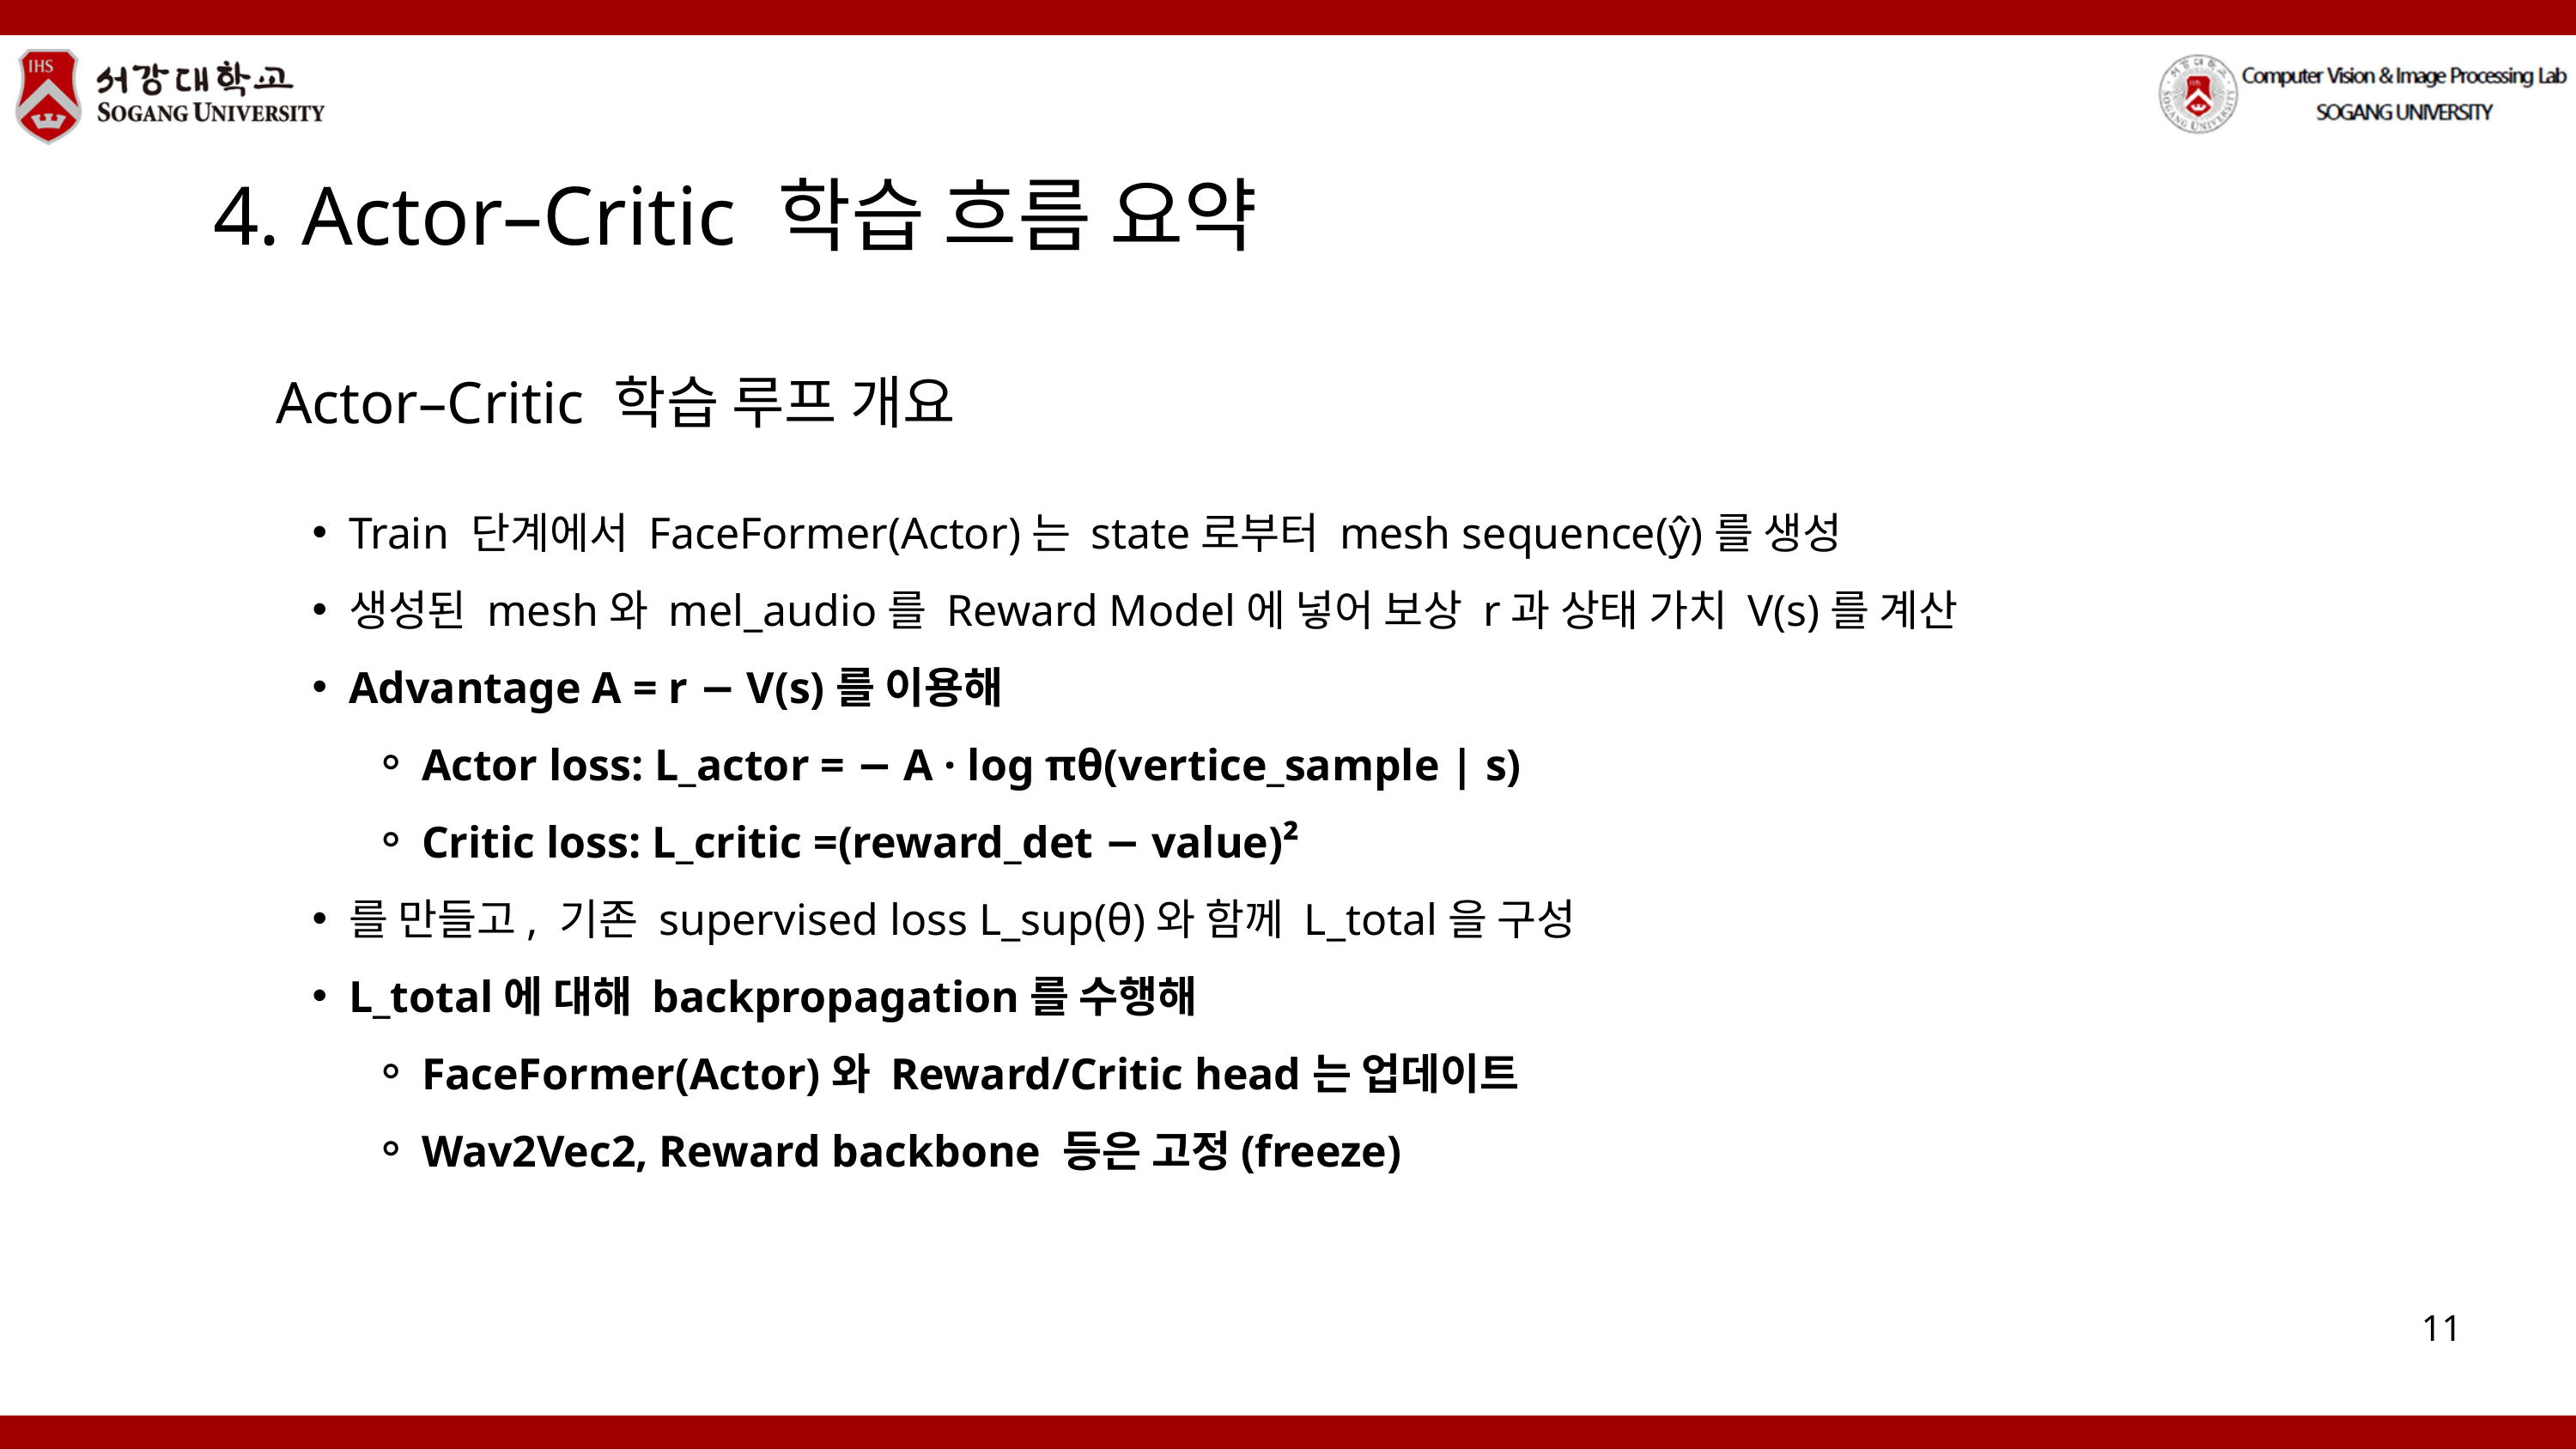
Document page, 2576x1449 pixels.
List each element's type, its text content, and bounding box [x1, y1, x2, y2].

text_box 4. Actor–Critic 학습 흐름 요약 [144, 149, 1650, 262]
text_box [2136, 45, 2576, 147]
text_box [0, 0, 2576, 36]
text_box [15, 49, 325, 145]
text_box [0, 1415, 2576, 1449]
text_box 11 [2421, 1298, 2463, 1349]
text_box Actor–Critic 학습 루프 개요 [276, 355, 2046, 435]
text_box Train 단계에서 FaceFormer(Actor)는 state로부터 mesh sequence(ŷ)를 생성 생성된 mesh와 mel_audio를 Reward Model에 넣어 보상 r과 상태 가치 V(s)를 계산 Advantage A = r − V(s)를 이용해 Actor loss: L_actor = − A · log πθ(vertice_sample | s) Critic loss: L_critic =(reward_det − value)² 를 만들고, 기존 supervised loss L_sup(θ)와 함께 L_total을 구성 L_total에 대해 backpropagation를 수행해 FaceFormer(Actor)와 Reward/Critic head는 업데이트 Wav2Vec2, Reward backbone 등은 고정(freeze) [276, 480, 2143, 1253]
